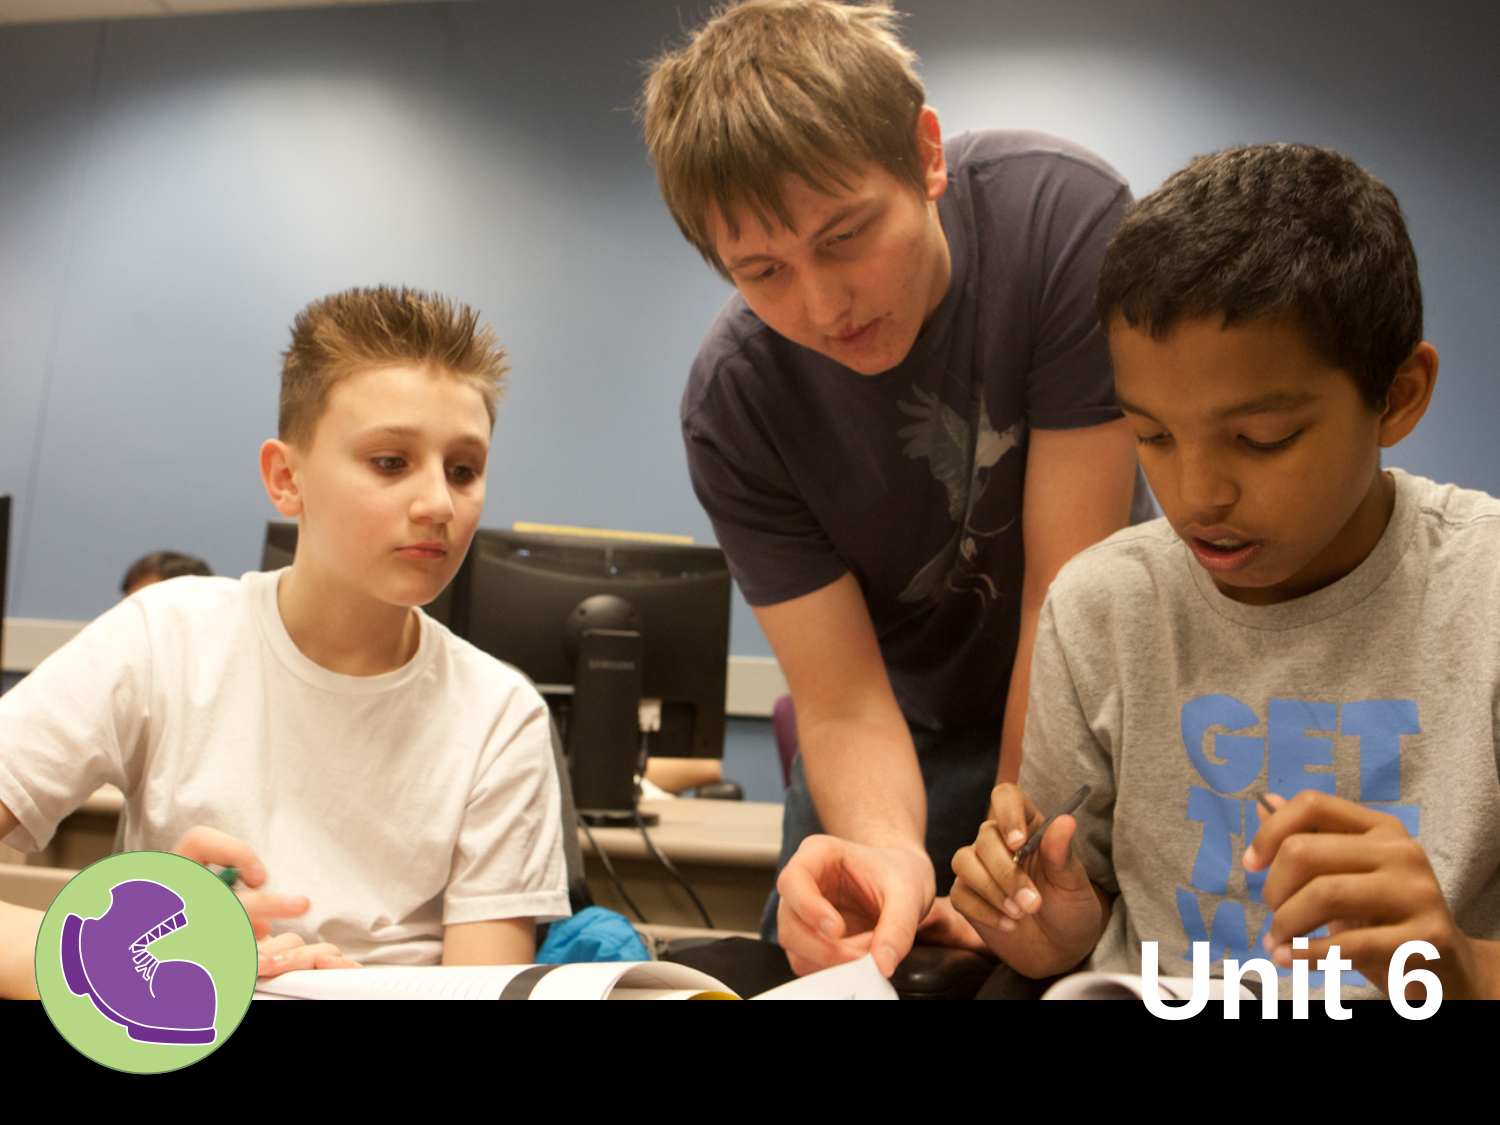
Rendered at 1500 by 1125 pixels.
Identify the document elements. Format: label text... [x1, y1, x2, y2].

title Unit 6 [37, 900, 1463, 1095]
picture [0, 0, 1500, 1088]
